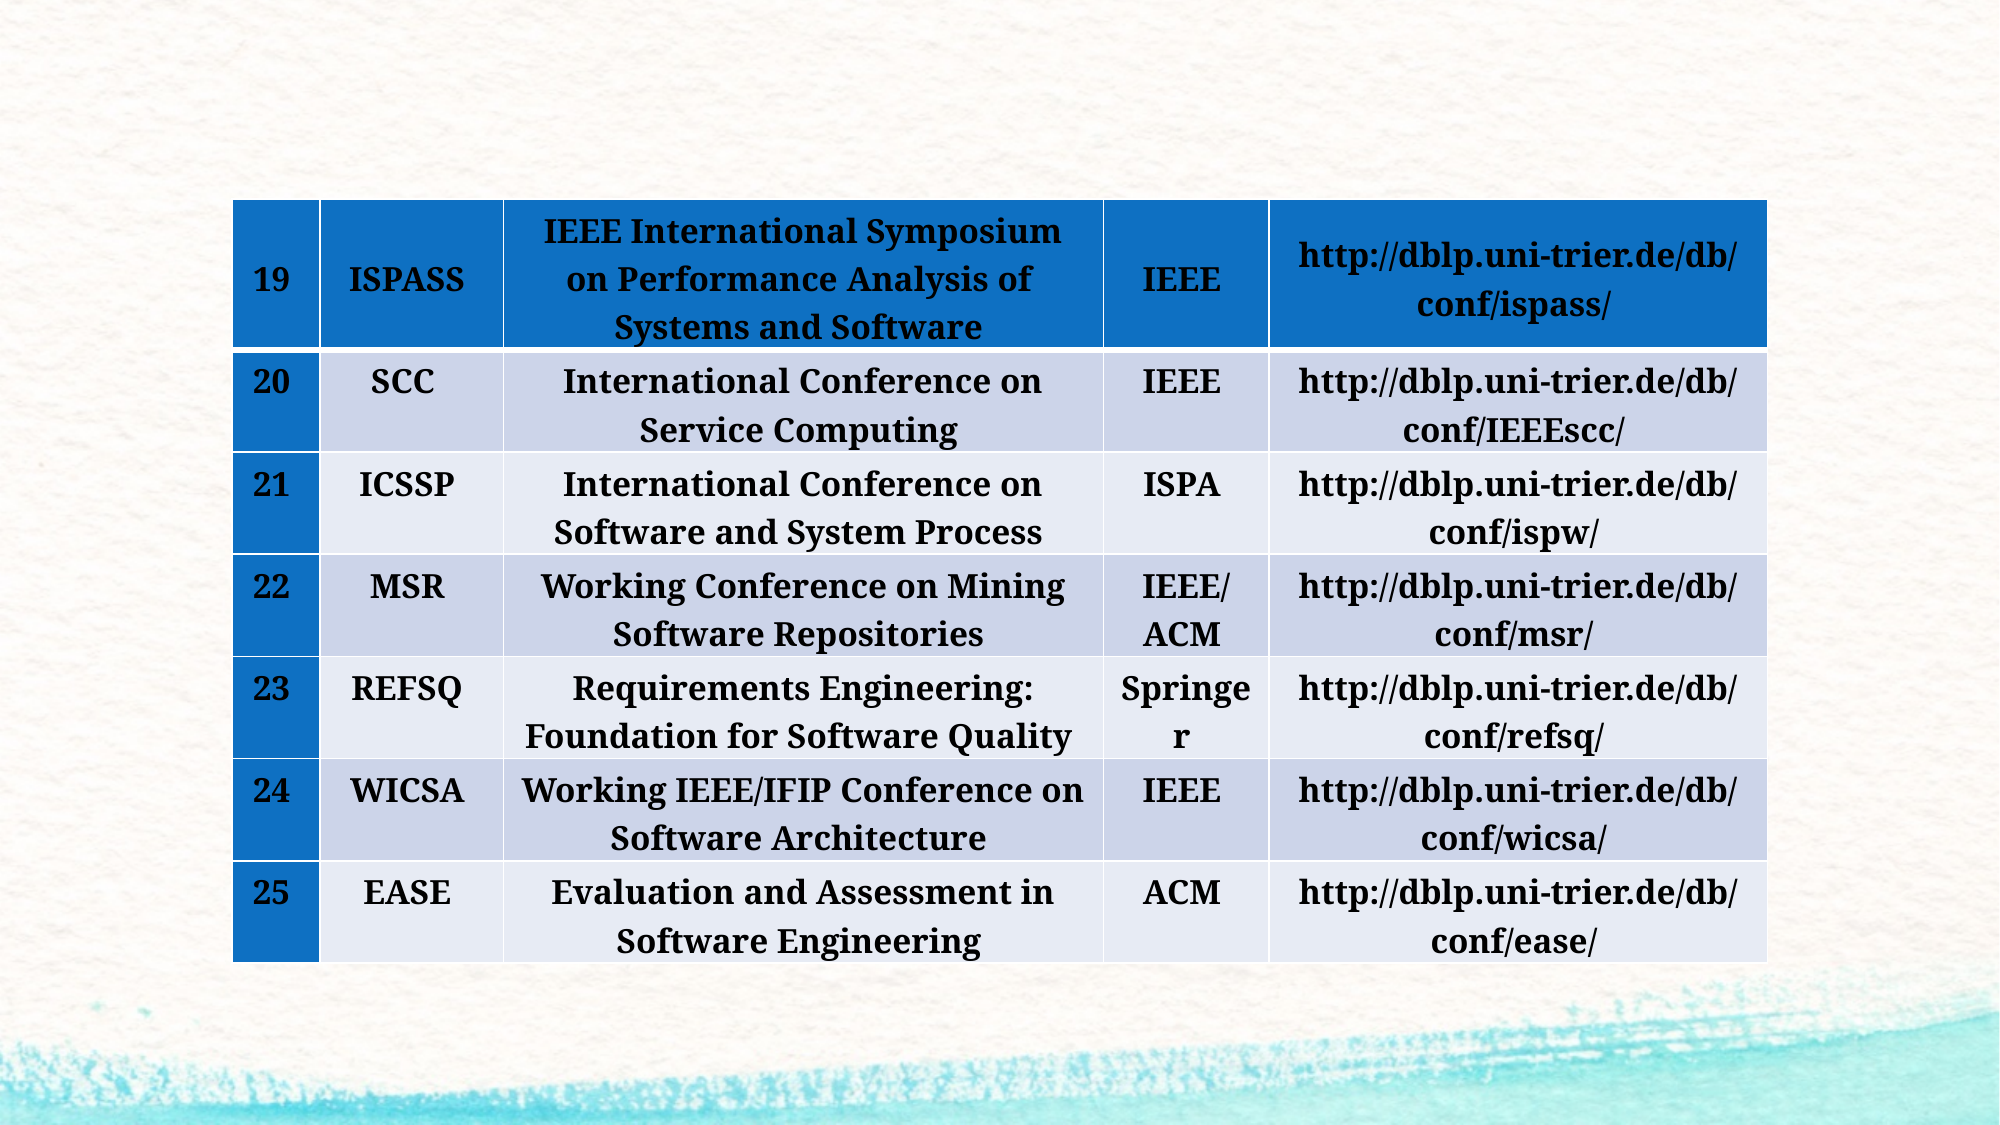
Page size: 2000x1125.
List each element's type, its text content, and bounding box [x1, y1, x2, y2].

table_cell Requirements Engineering: Foundation for Software Quality [504, 657, 1103, 758]
table_cell 24 [233, 759, 319, 860]
table_header IEEE International Symposium on Performance Analysis of Systems and Software [504, 200, 1103, 347]
table_cell Springer [1104, 657, 1268, 758]
table_cell IEEE [1104, 353, 1268, 451]
table_cell SCC [321, 353, 503, 451]
table_cell http://dblp.uni-trier.de/db/conf/IEEEscc/ [1270, 353, 1767, 451]
table_cell http://dblp.uni-trier.de/db/conf/refsq/ [1270, 657, 1767, 758]
table_cell International Conference on Software and System Process [504, 453, 1103, 553]
table_cell EASE [321, 862, 503, 962]
table_cell http://dblp.uni-trier.de/db/conf/ease/ [1270, 862, 1767, 962]
table_cell REFSQ [321, 657, 503, 758]
table_cell Evaluation and Assessment in Software Engineering [504, 862, 1103, 962]
table_cell WICSA [321, 759, 503, 860]
picture [0, 0, 2000, 1125]
table_cell http://dblp.uni-trier.de/db/conf/msr/ [1270, 555, 1767, 656]
table_cell IEEE [1104, 759, 1268, 860]
table_cell Working Conference on Mining Software Repositories [504, 555, 1103, 656]
table_cell IEEE/ACM [1104, 555, 1268, 656]
table_cell MSR [321, 555, 503, 656]
table_header IEEE [1104, 200, 1268, 347]
table_cell 22 [233, 555, 319, 656]
table_header 19 [233, 200, 319, 347]
table_header ISPASS [321, 200, 503, 347]
table_cell Working IEEE/IFIP Conference on Software Architecture [504, 759, 1103, 860]
table_cell International Conference on Service Computing [504, 353, 1103, 451]
table_cell ISPA [1104, 453, 1268, 553]
table_cell 21 [233, 453, 319, 553]
table_cell ACM [1104, 862, 1268, 962]
table_cell 20 [233, 353, 319, 451]
table_cell http://dblp.uni-trier.de/db/conf/wicsa/ [1270, 759, 1767, 860]
table_cell ICSSP [321, 453, 503, 553]
table_cell 25 [233, 862, 319, 962]
table_cell 23 [233, 657, 319, 758]
table_header http://dblp.uni-trier.de/db/conf/ispass/ [1270, 200, 1767, 347]
table_cell http://dblp.uni-trier.de/db/conf/ispw/ [1270, 453, 1767, 553]
